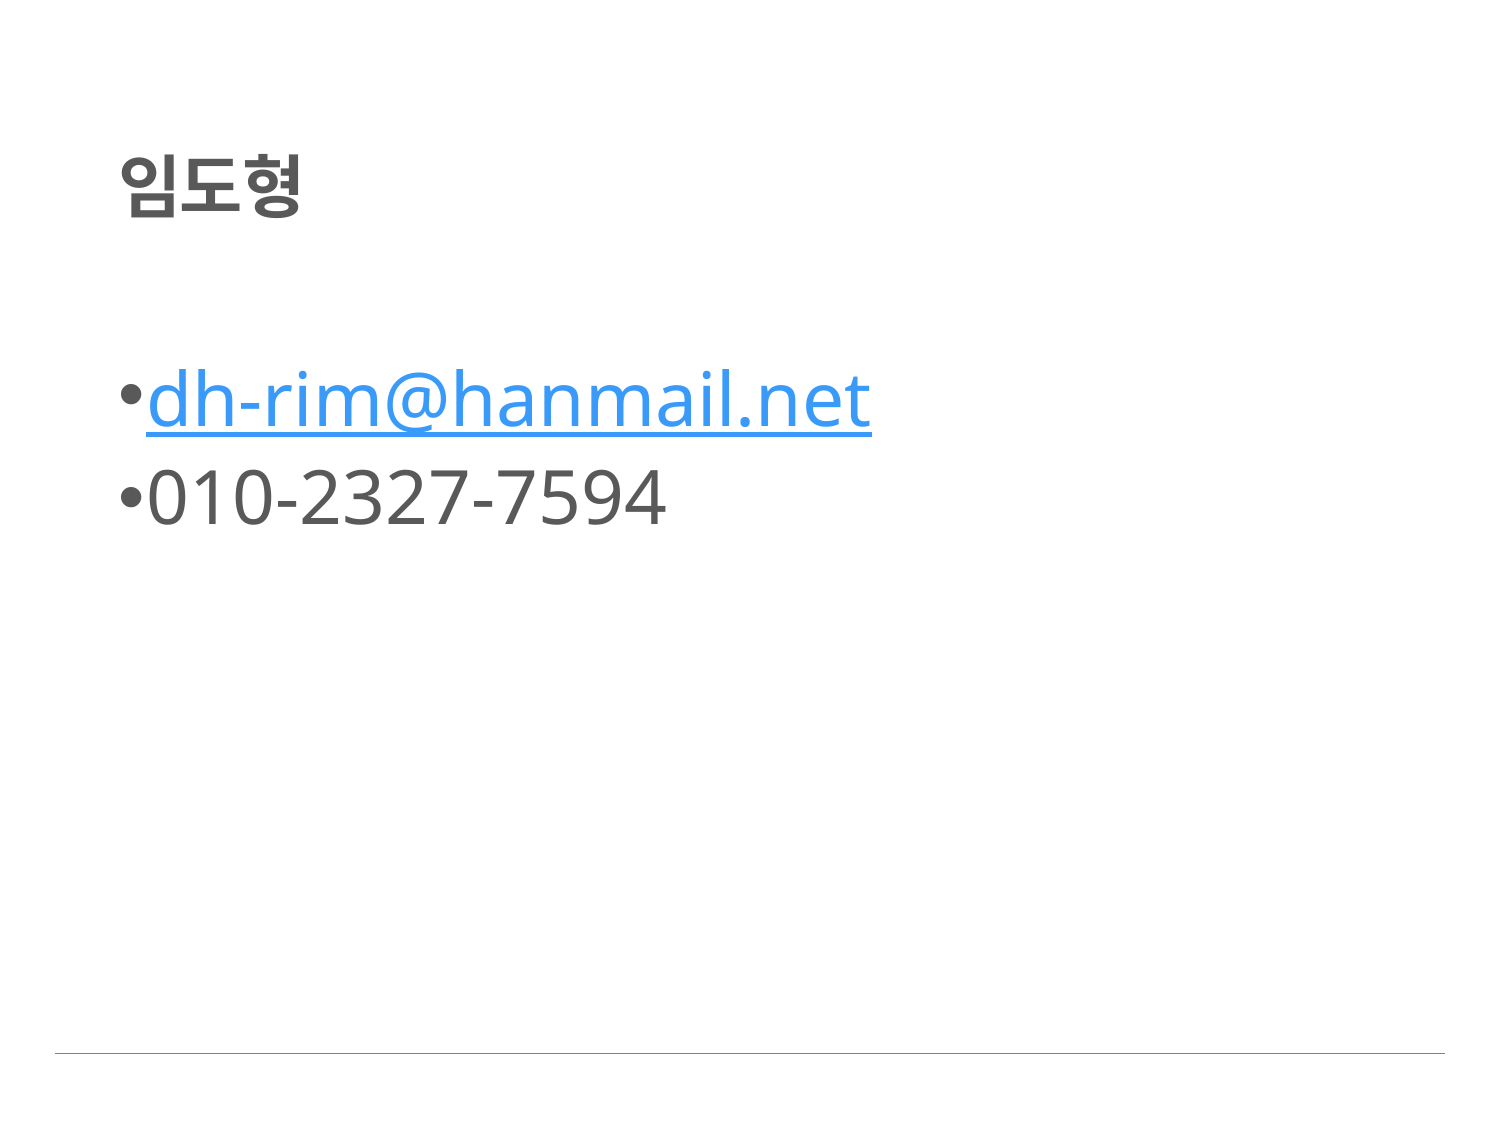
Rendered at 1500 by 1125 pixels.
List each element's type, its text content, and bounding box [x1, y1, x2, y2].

title 임도형 [103, 137, 1397, 244]
list dh-rim@hanmail.net 010-2327-7594 [103, 345, 1397, 1059]
